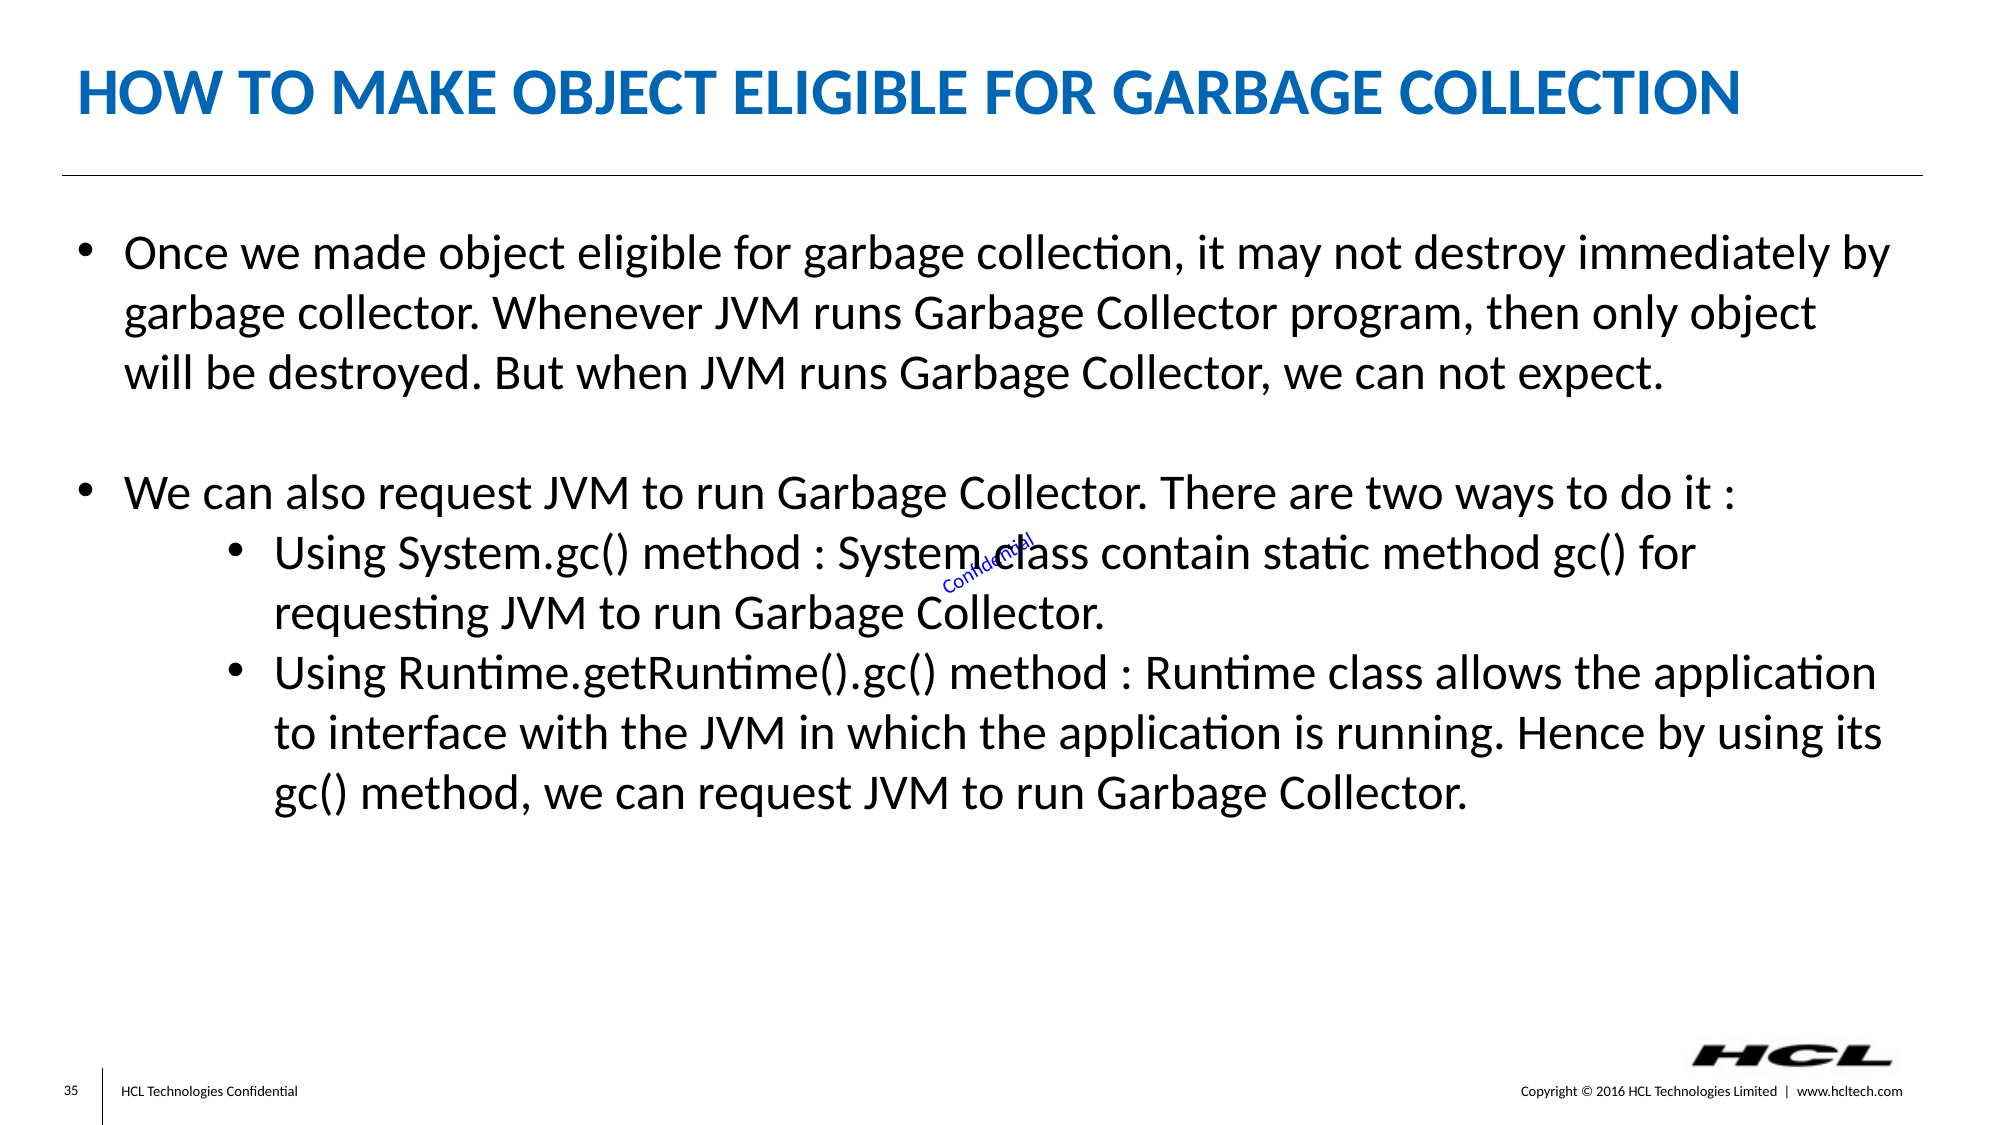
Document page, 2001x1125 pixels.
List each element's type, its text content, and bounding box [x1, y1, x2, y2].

picture [1660, 1024, 1924, 1080]
text_box Once we made object eligible for garbage collection, it may not destroy immediately by garbage collector. Whenever JVM runs Garbage Collector program, then only object will be destroyed. But when JVM runs Garbage Collector, we can not expect. We can also request JVM to run Garbage Collector. There are two ways to do it : Using System.gc() method : System class contain static method gc() for requesting JVM to run Garbage Collector. Using Runtime.getRuntime().gc() method : Runtime class allows the application to interface with the JVM in which the application is running. Hence by using its gc() method, we can request JVM to run Garbage Collector. [62, 211, 1907, 827]
title How to make object eligible for garbage collection [62, 42, 1781, 144]
